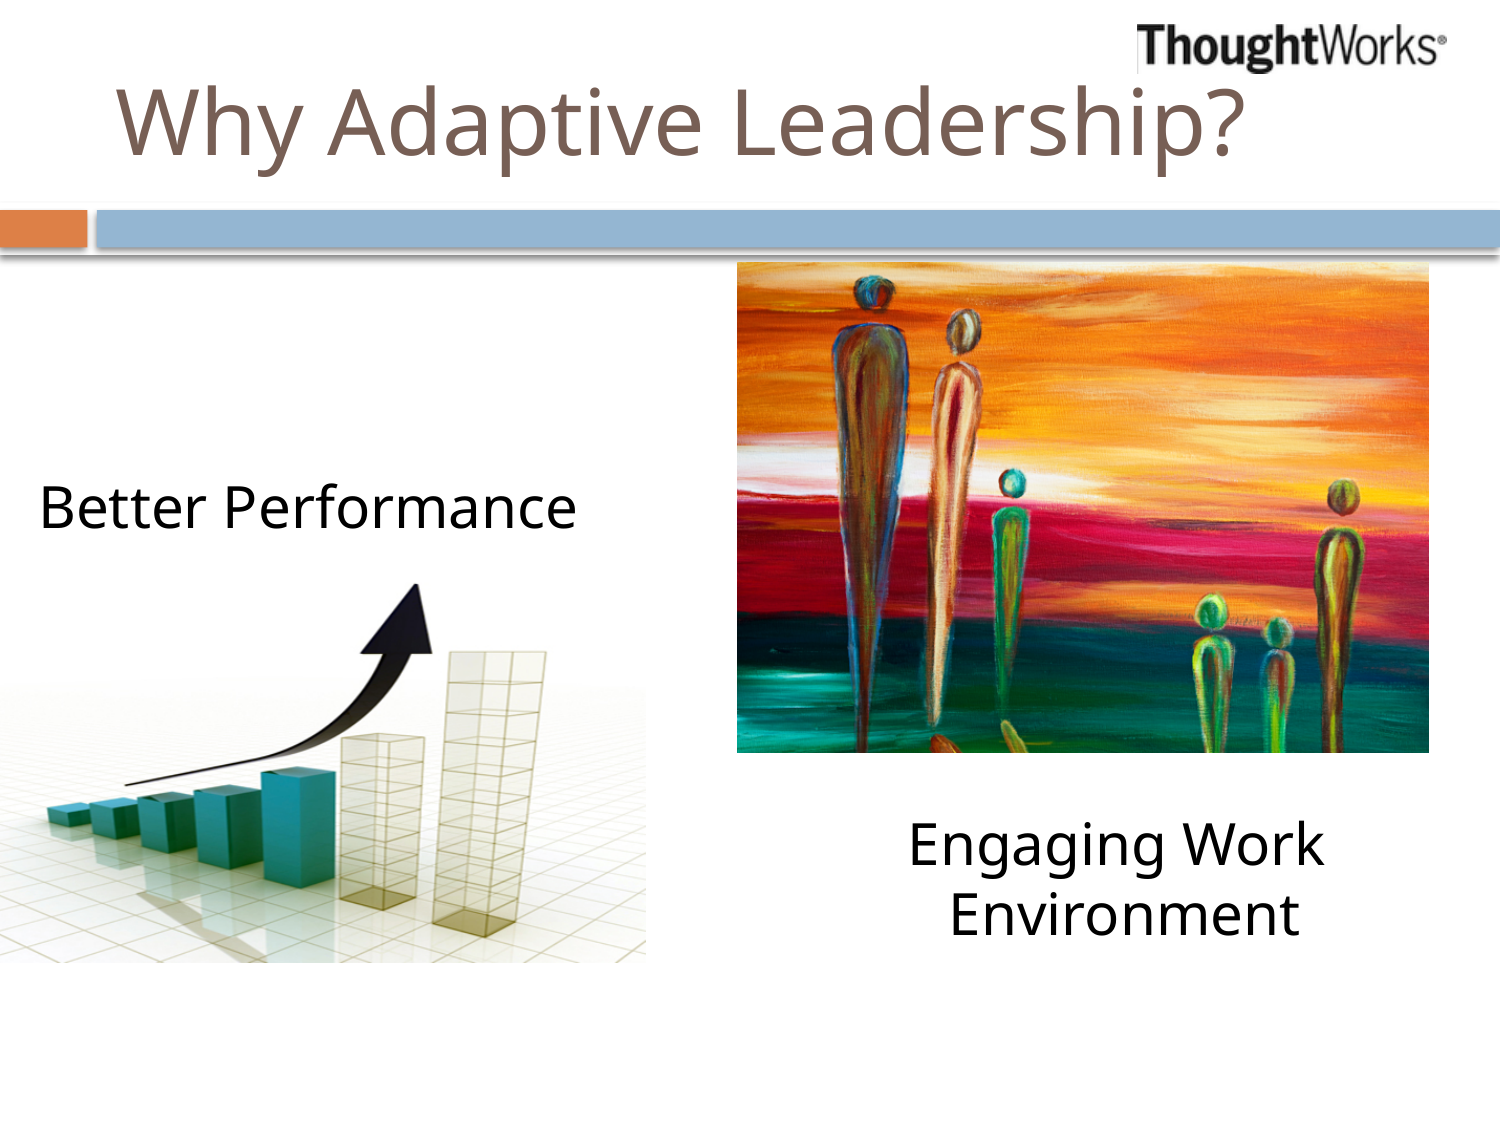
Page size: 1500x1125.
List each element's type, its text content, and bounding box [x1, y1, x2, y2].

title Why Adaptive Leadership? [100, 37, 1438, 200]
text_box Engaging Work Environment [893, 799, 1356, 955]
picture [1137, 24, 1447, 74]
picture [0, 574, 646, 963]
picture [737, 262, 1429, 753]
text_box Better Performance [23, 462, 593, 573]
picture [1361, 675, 1400, 681]
